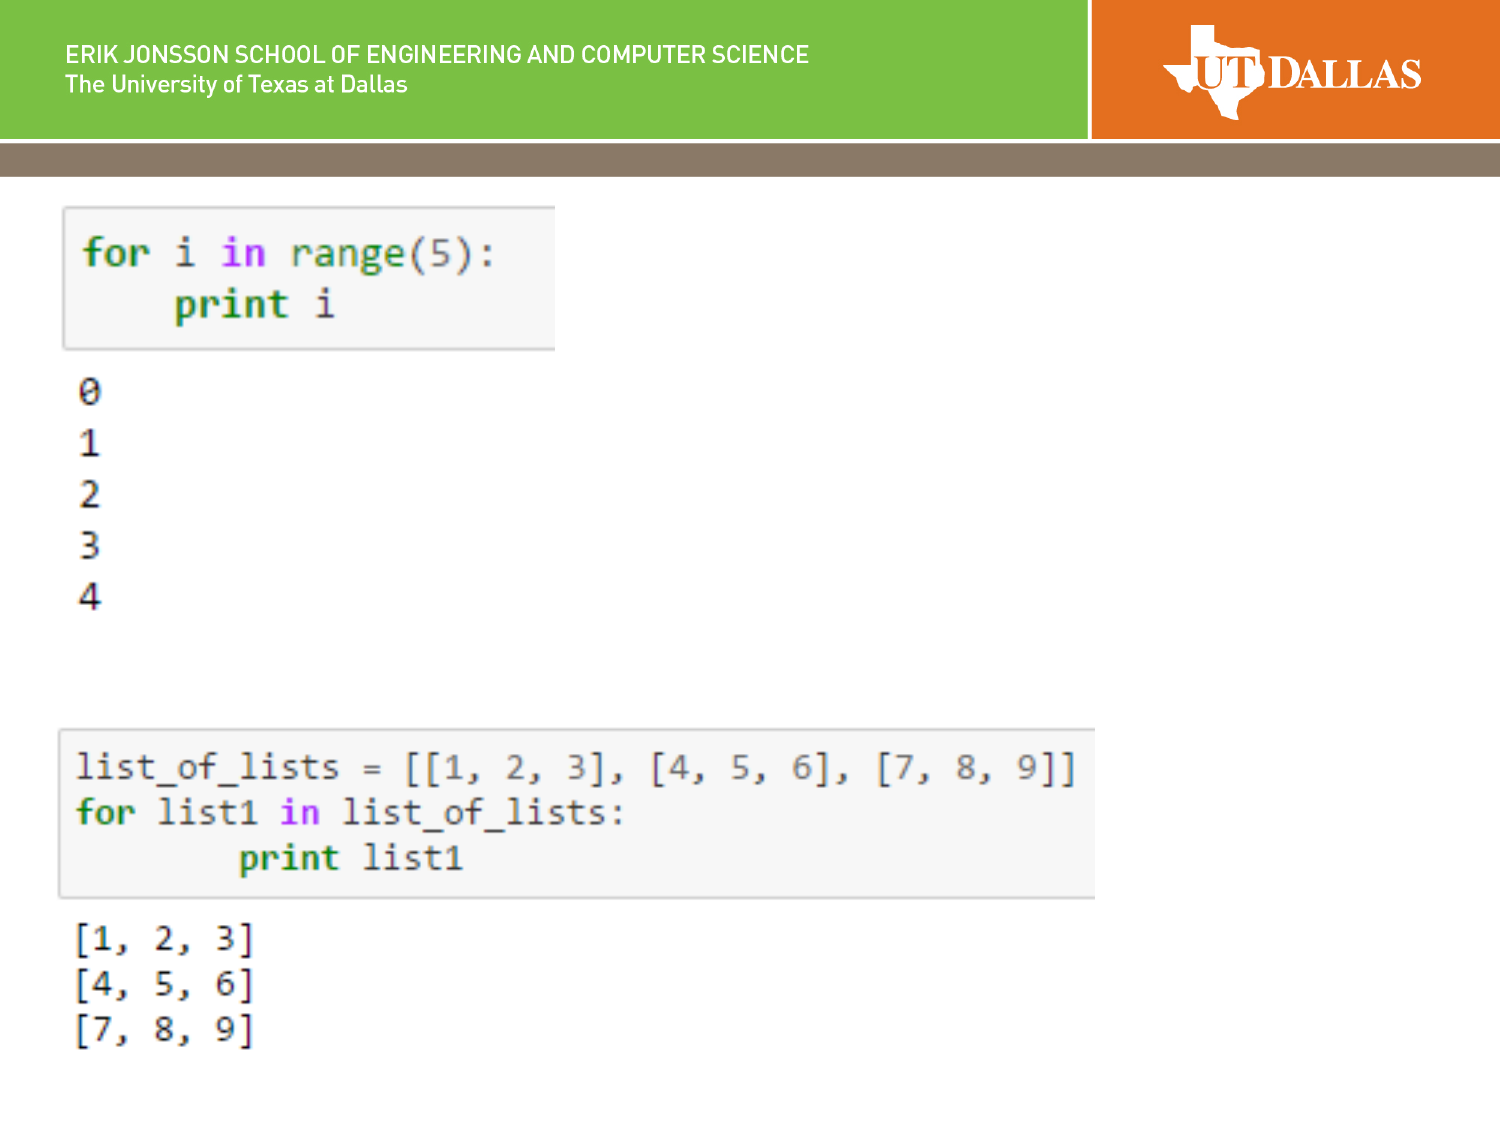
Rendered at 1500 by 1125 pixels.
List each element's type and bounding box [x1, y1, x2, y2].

list [48, 721, 1096, 1071]
picture [0, 0, 1500, 1125]
